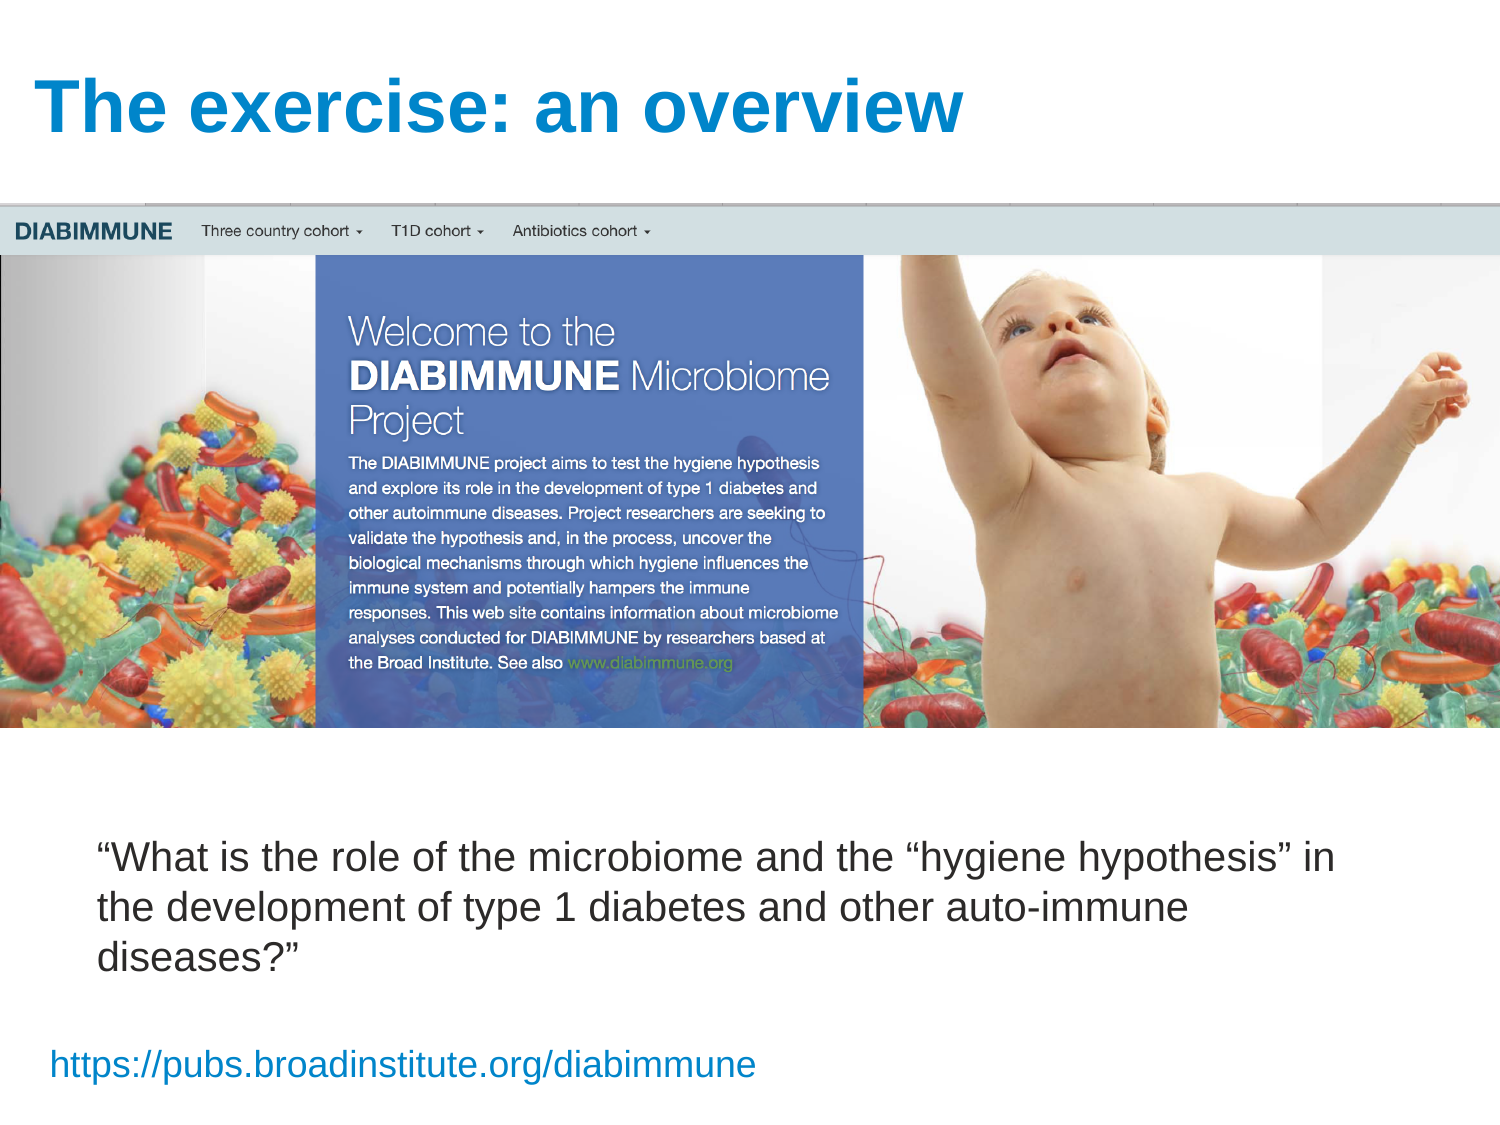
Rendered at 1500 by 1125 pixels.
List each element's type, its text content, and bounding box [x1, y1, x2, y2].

title The exercise: an overview [34, 39, 1329, 156]
text_box https://pubs.broadinstitute.org/diabimmune [34, 1032, 1064, 1092]
text_box “What is the role of the microbiome and the “hygiene hypothesis” in the development of type 1 diabetes and other auto-immune diseases?” [82, 822, 1418, 988]
picture [0, 203, 1500, 733]
